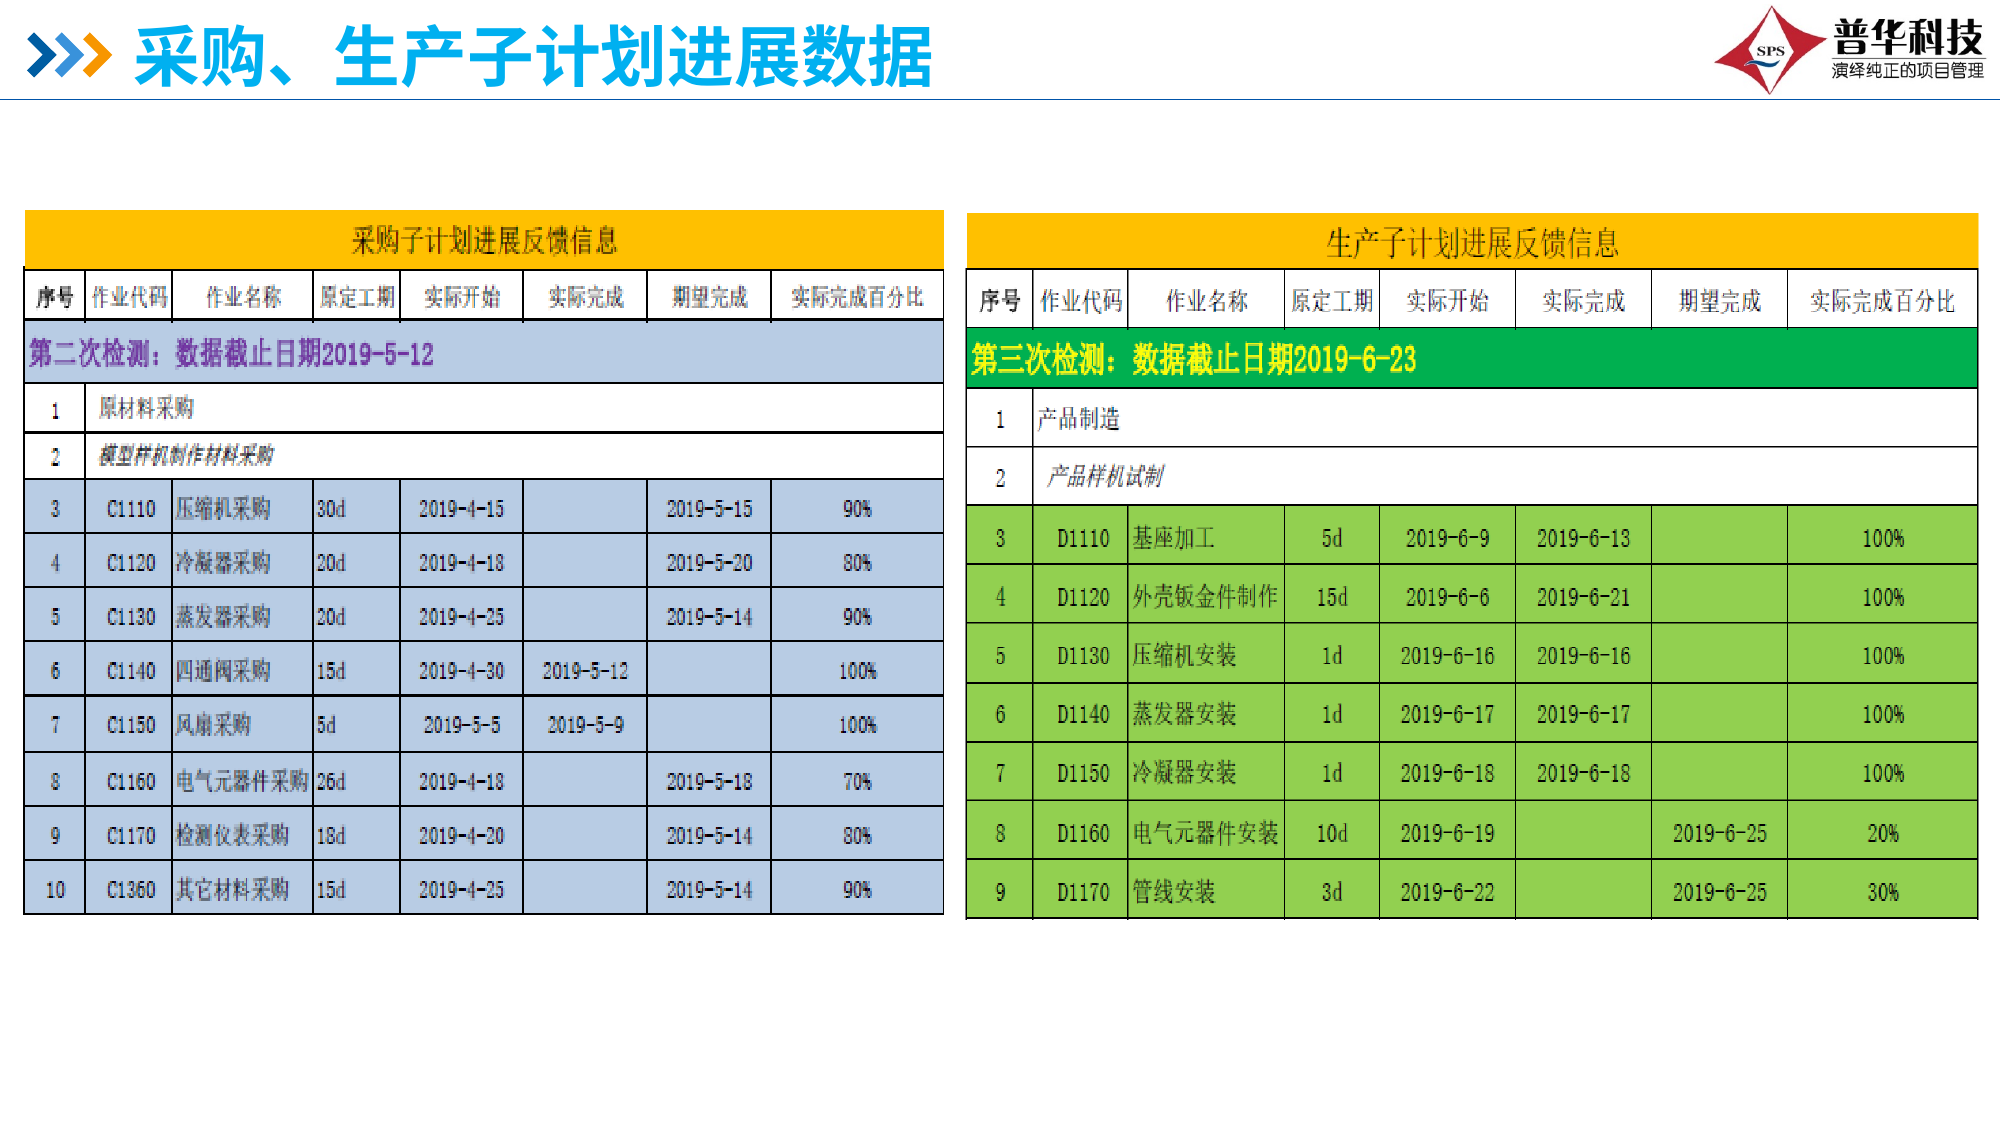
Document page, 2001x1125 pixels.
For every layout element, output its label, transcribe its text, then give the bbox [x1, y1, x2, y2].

picture [1703, 4, 1999, 95]
picture [959, 208, 1983, 927]
title 采购、生产子计划进展数据 [118, 24, 1236, 95]
picture [18, 208, 944, 917]
